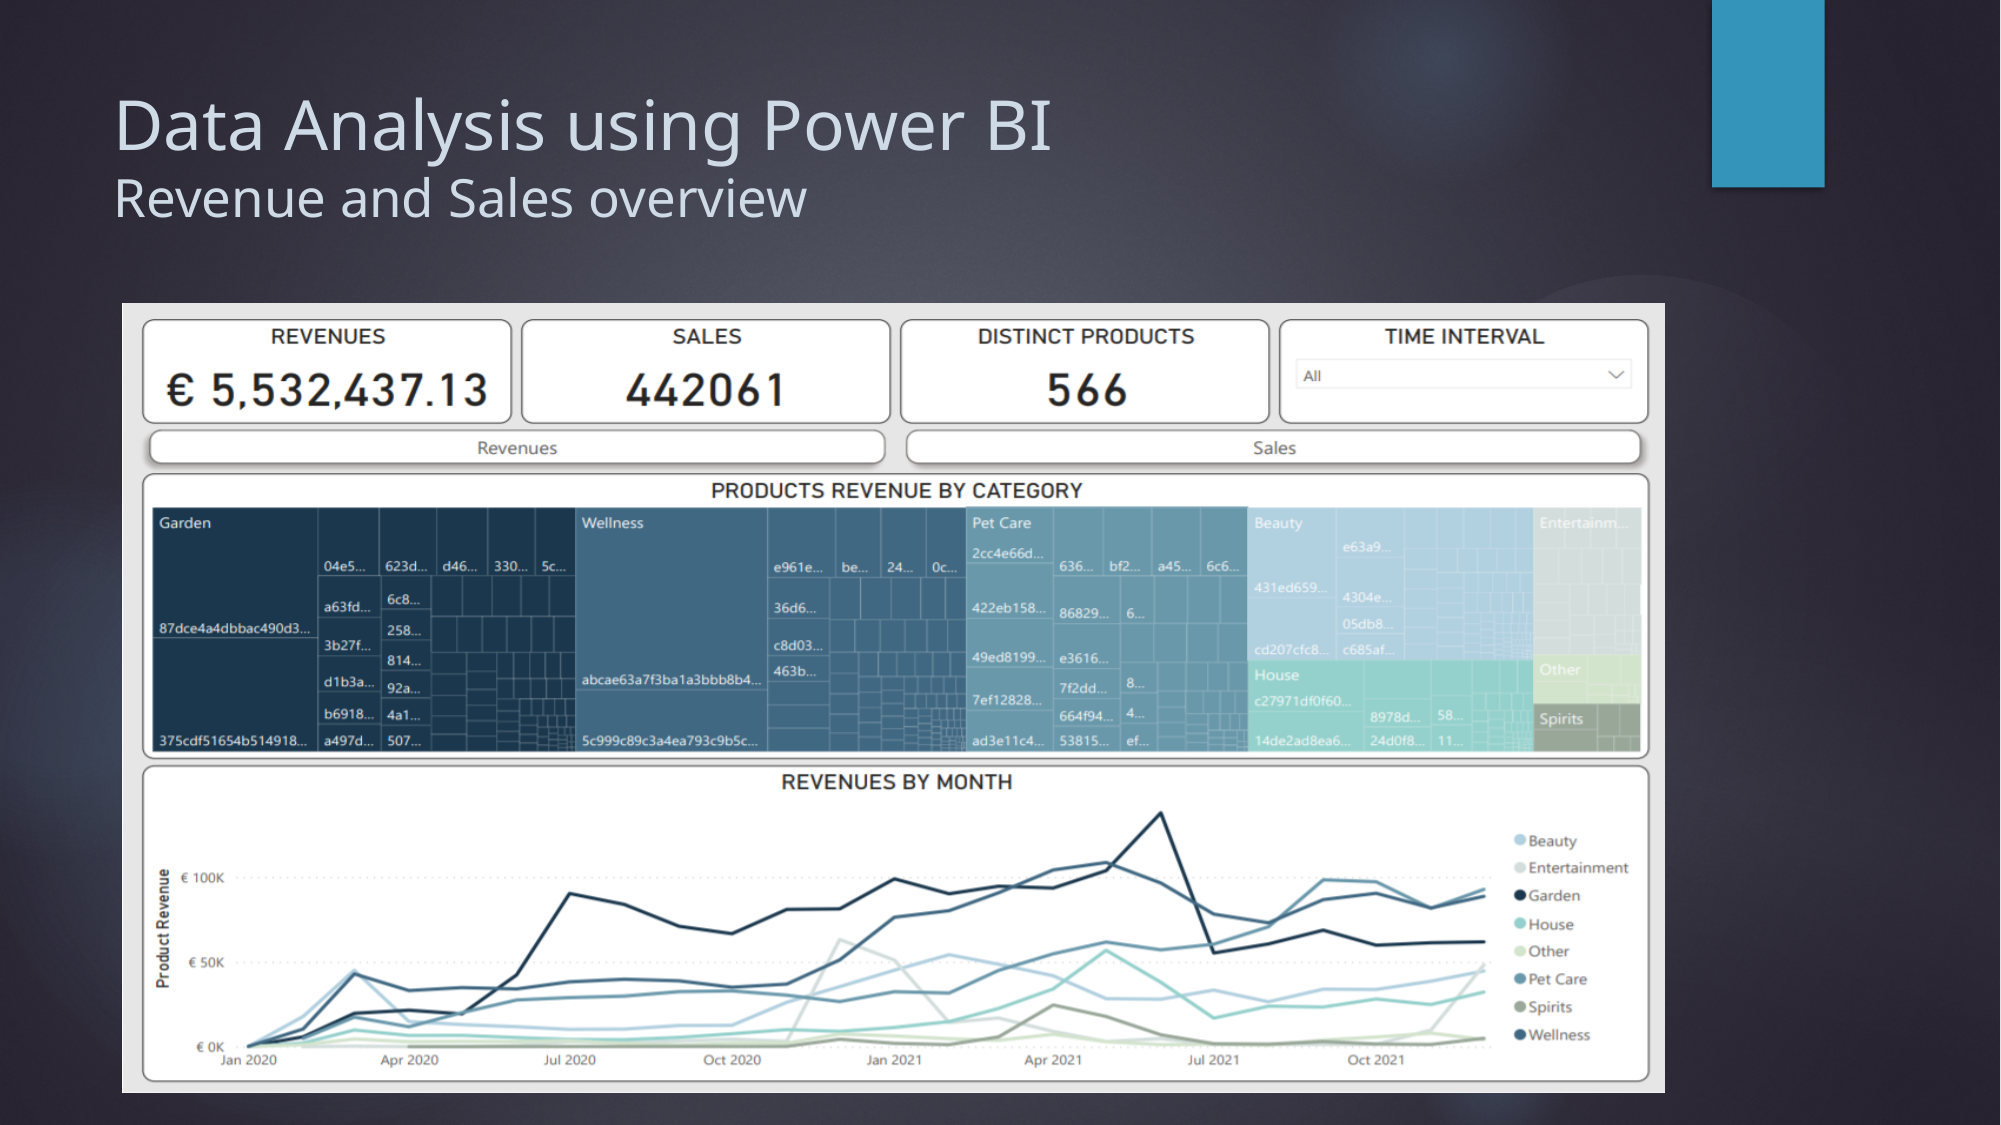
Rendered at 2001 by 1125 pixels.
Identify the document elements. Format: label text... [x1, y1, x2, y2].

title Data Analysis using Power BI Revenue and Sales overview [105, 73, 1650, 305]
picture [0, 0, 2001, 1125]
